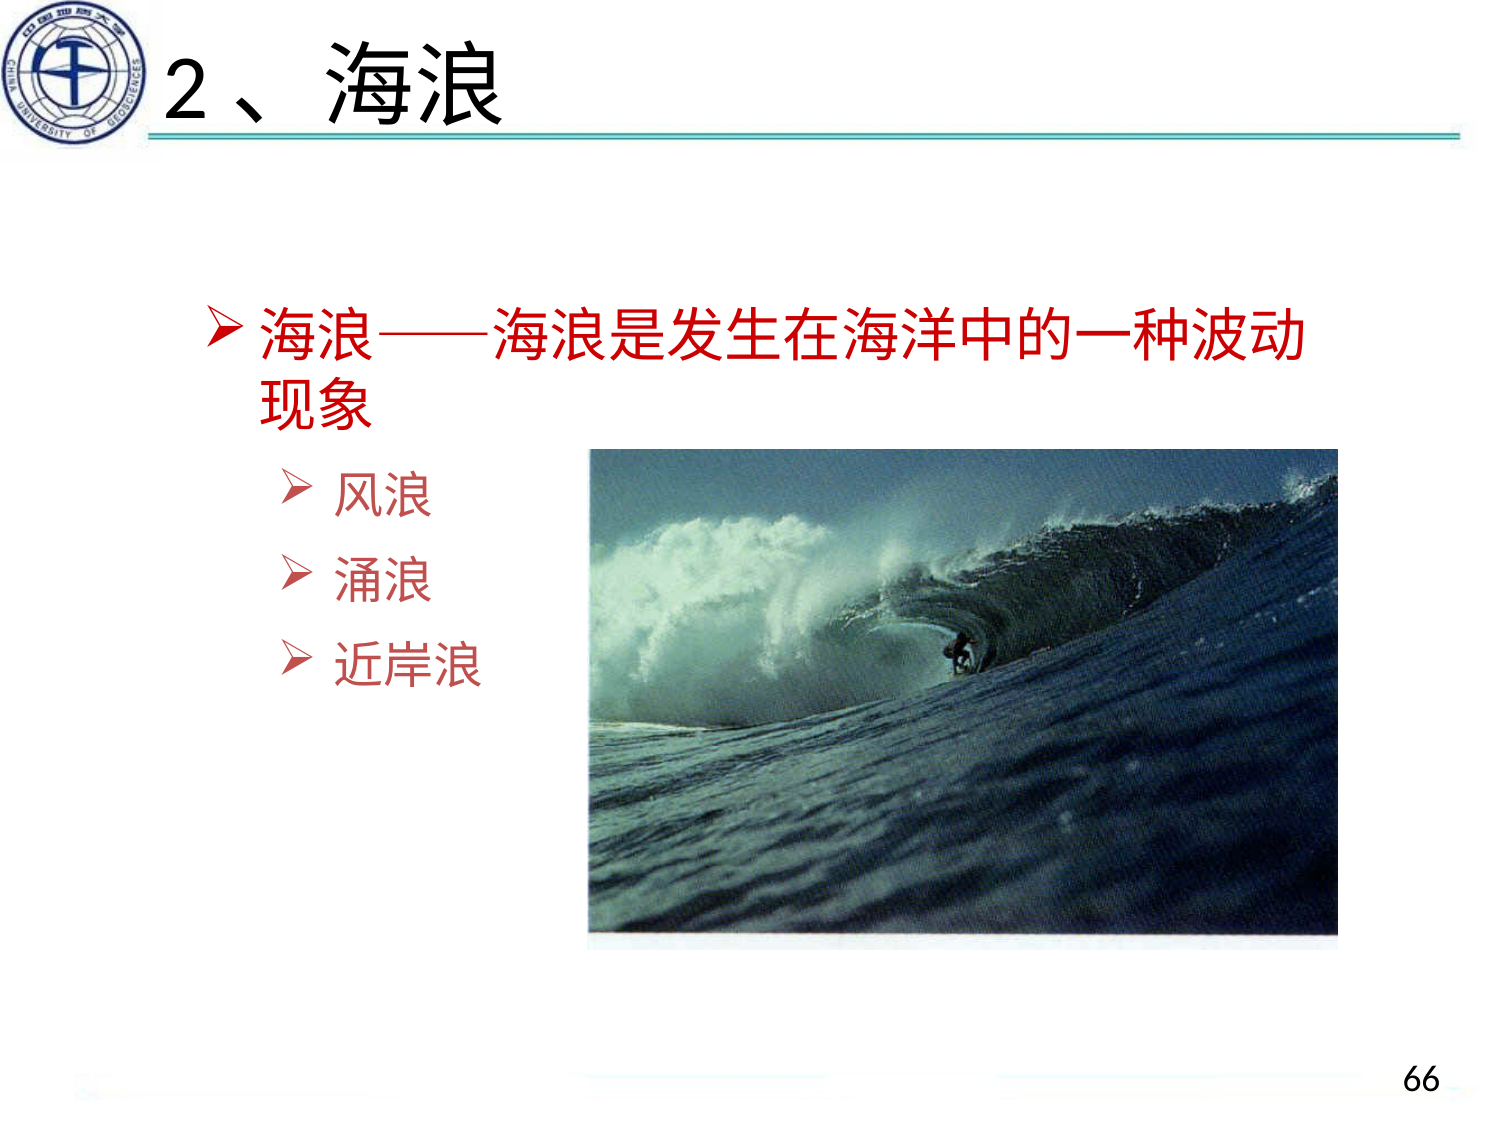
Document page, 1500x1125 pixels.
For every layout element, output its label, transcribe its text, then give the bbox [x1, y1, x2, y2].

picture [0, 0, 1500, 1125]
text_box 海浪——海浪是发生在海洋中的一种波动现象 风浪 涌浪 近岸浪 [187, 290, 1338, 786]
text_box 66 [1387, 1046, 1500, 1125]
title 2、海浪 [147, 19, 1423, 126]
